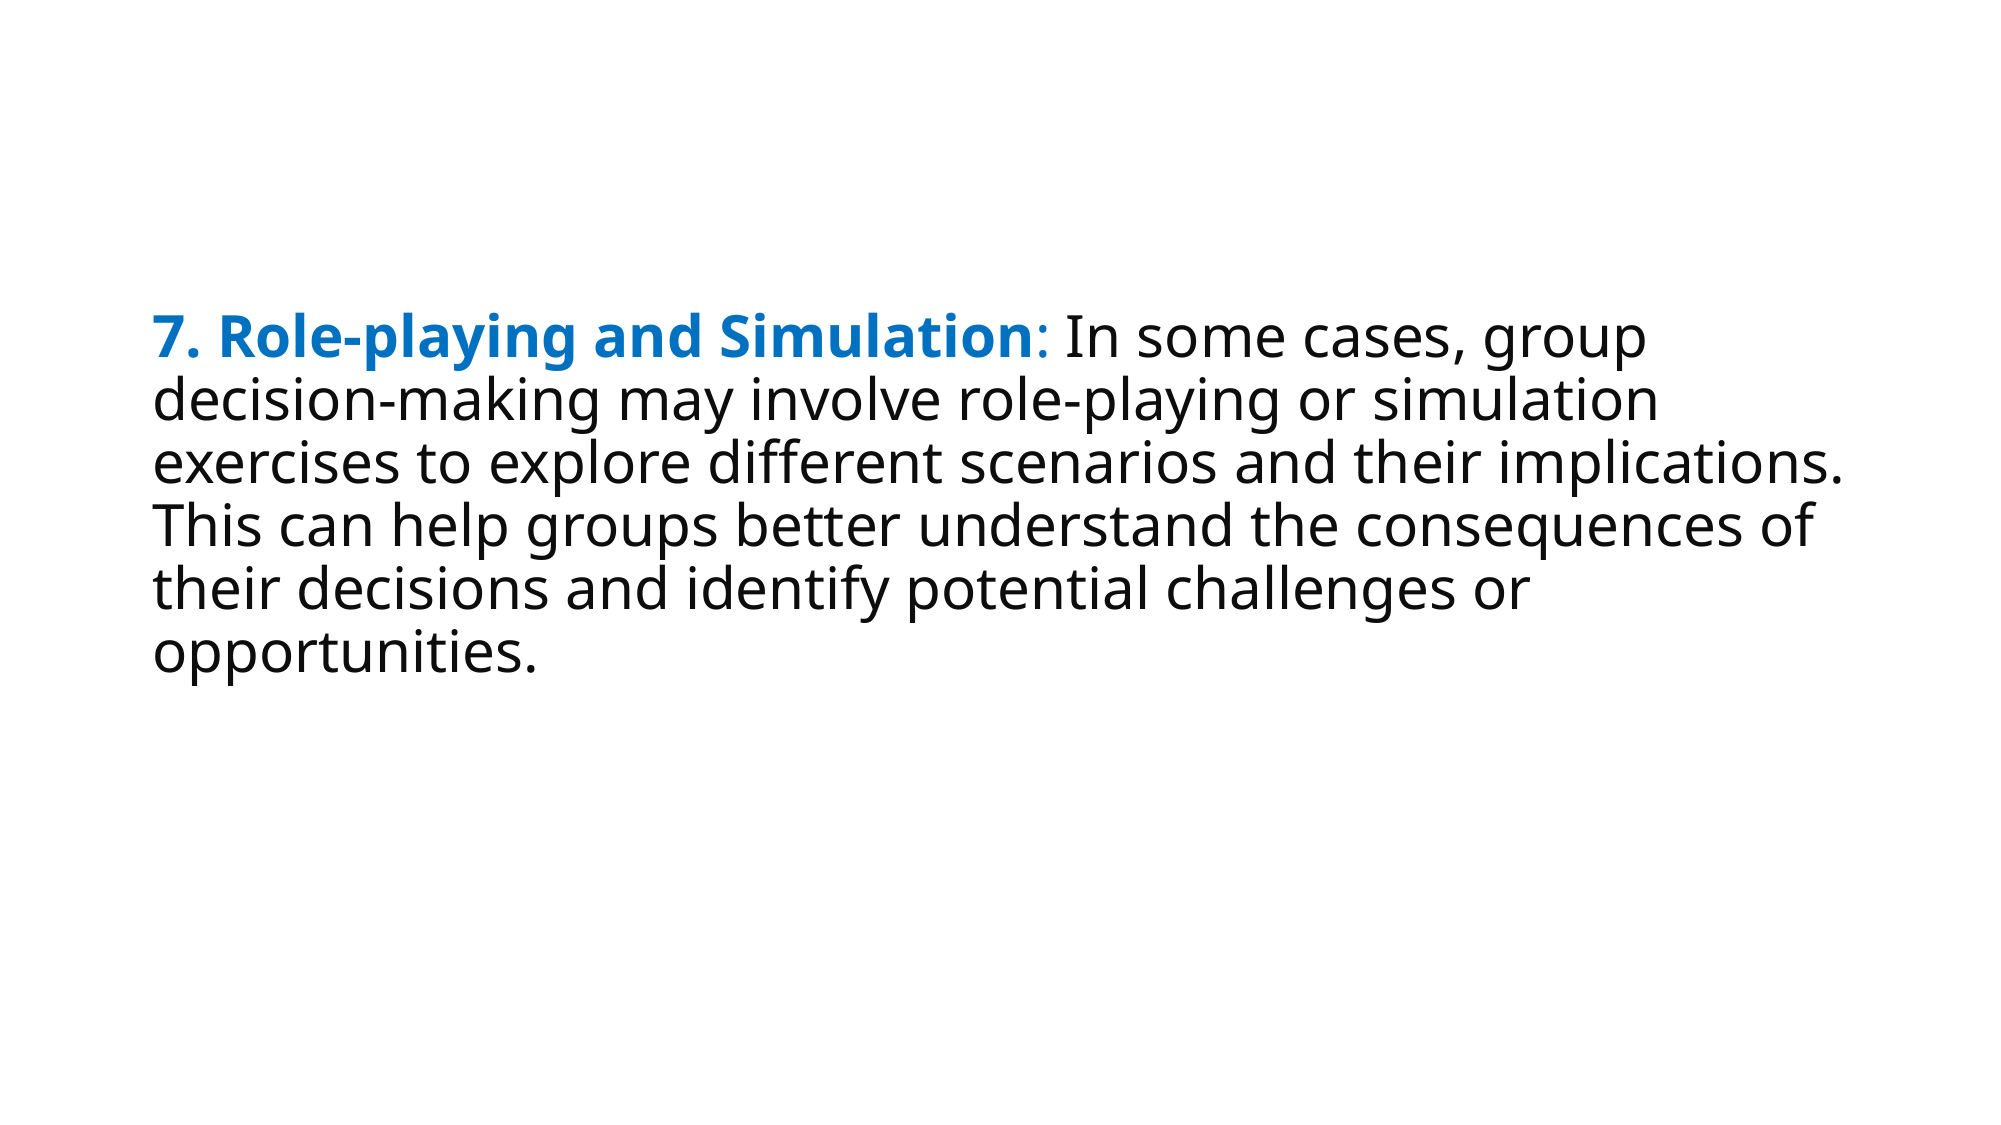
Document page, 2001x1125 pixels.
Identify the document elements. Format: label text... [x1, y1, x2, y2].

list 7. Role-playing and Simulation: In some cases, group decision-making may involve role-playing or simulation exercises to explore different scenarios and their implications. This can help groups better understand the consequences of their decisions and identify potential challenges or opportunities. [137, 299, 1863, 1014]
